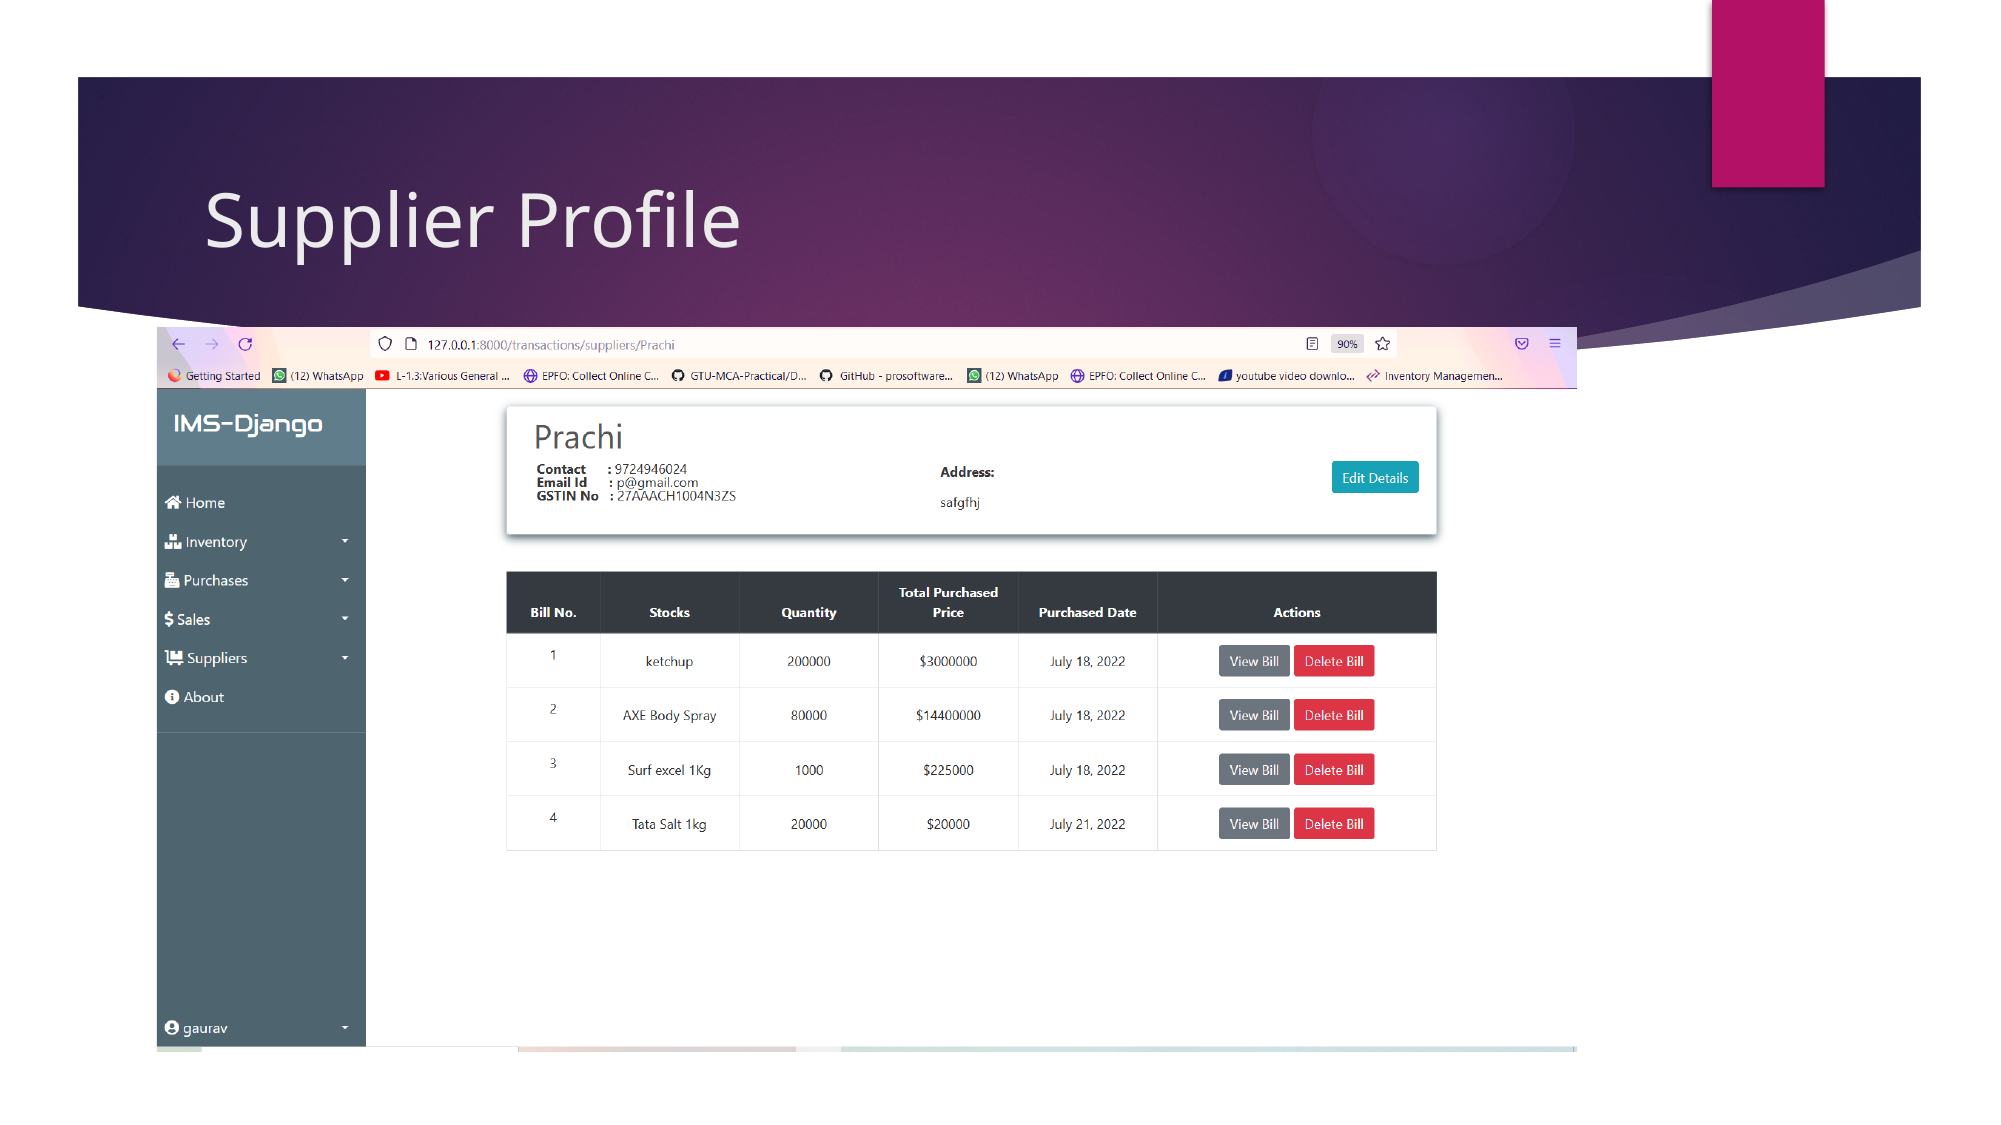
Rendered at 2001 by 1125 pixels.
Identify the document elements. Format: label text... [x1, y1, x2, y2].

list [156, 327, 1577, 1052]
title Supplier Profile [189, 159, 1627, 276]
